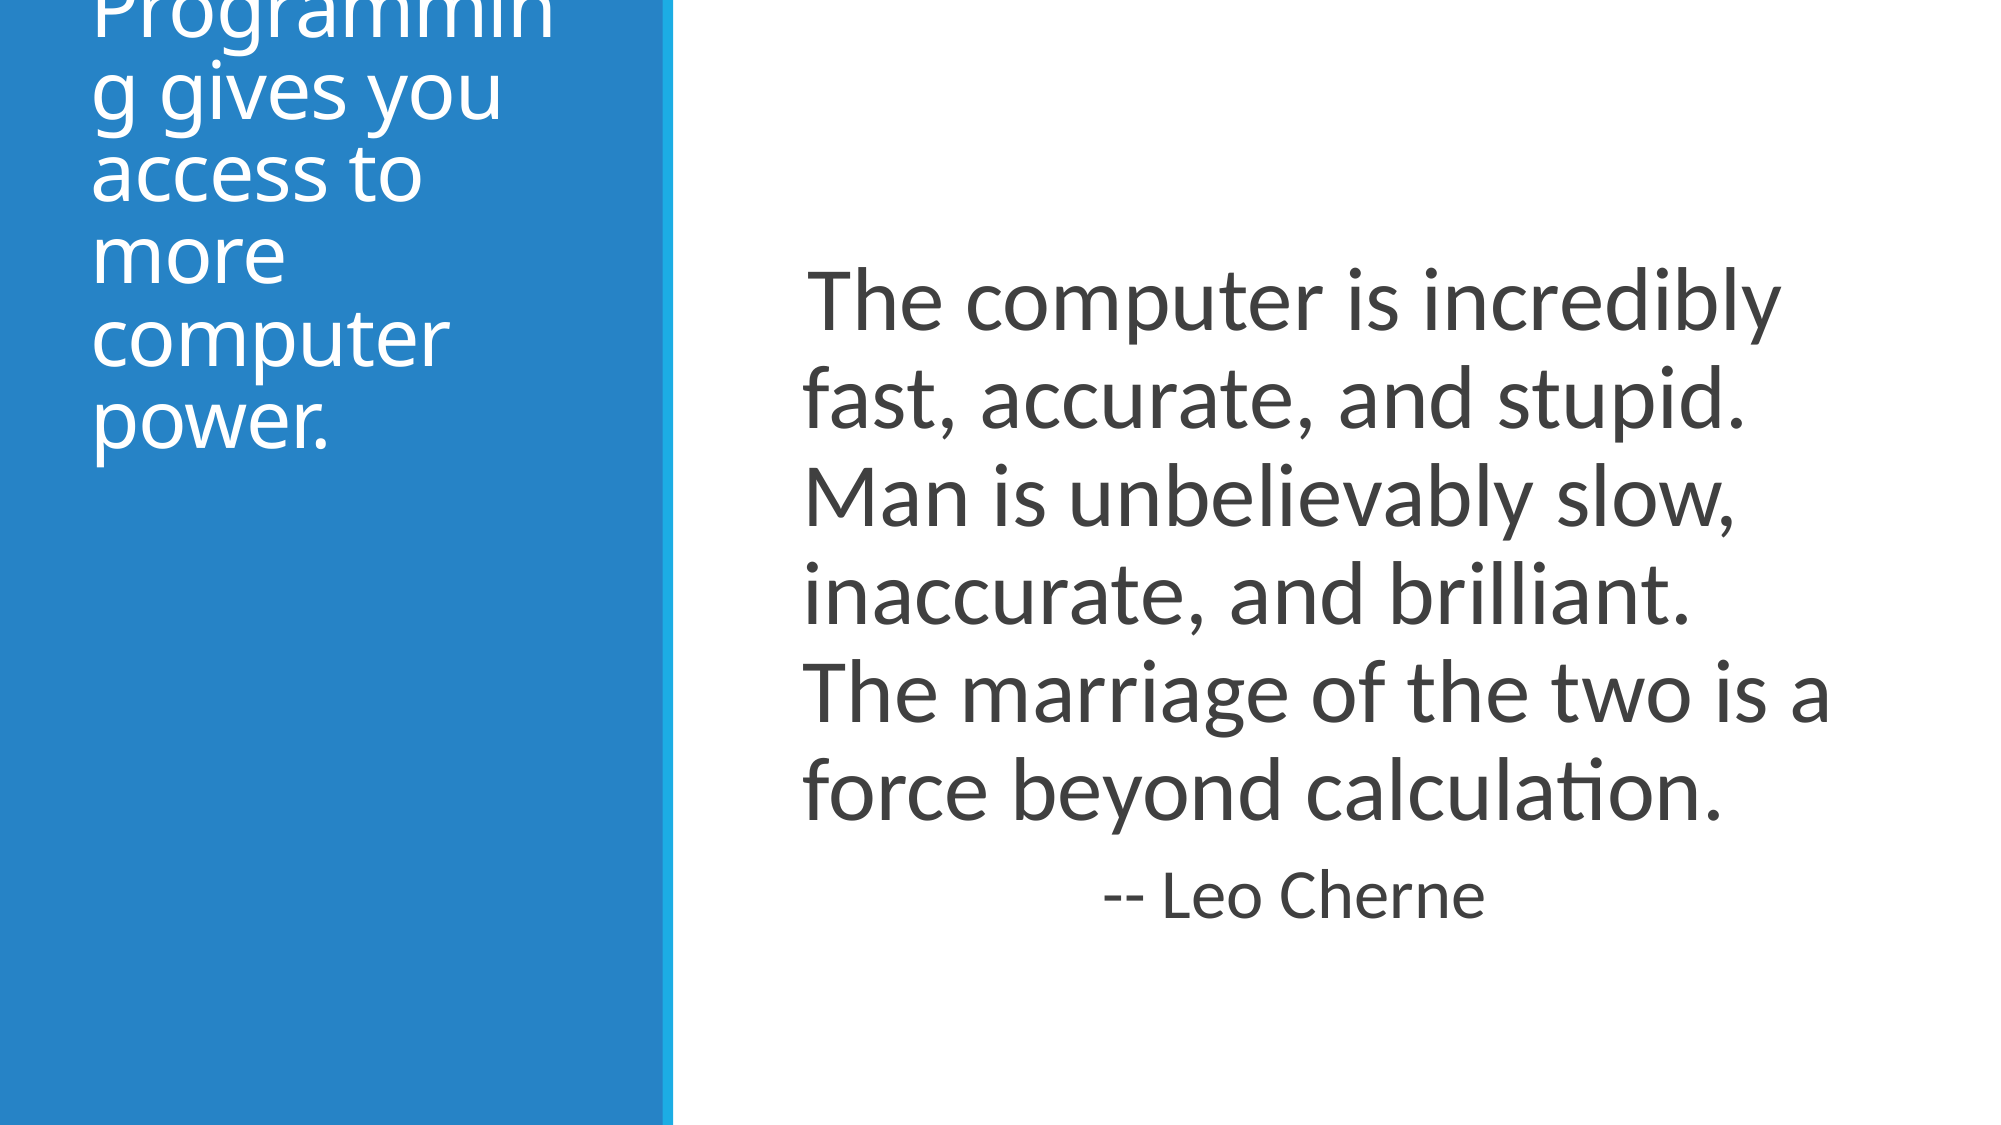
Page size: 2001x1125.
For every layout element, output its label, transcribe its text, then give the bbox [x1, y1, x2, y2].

title Programming gives you access to more computer power. [75, 97, 600, 473]
list The computer is incredibly fast, accurate, and stupid. Man is unbelievably slow, inaccurate, and brilliant. The marriage of the two is a force beyond calculation. -- Leo Cherne [787, 244, 1853, 1123]
